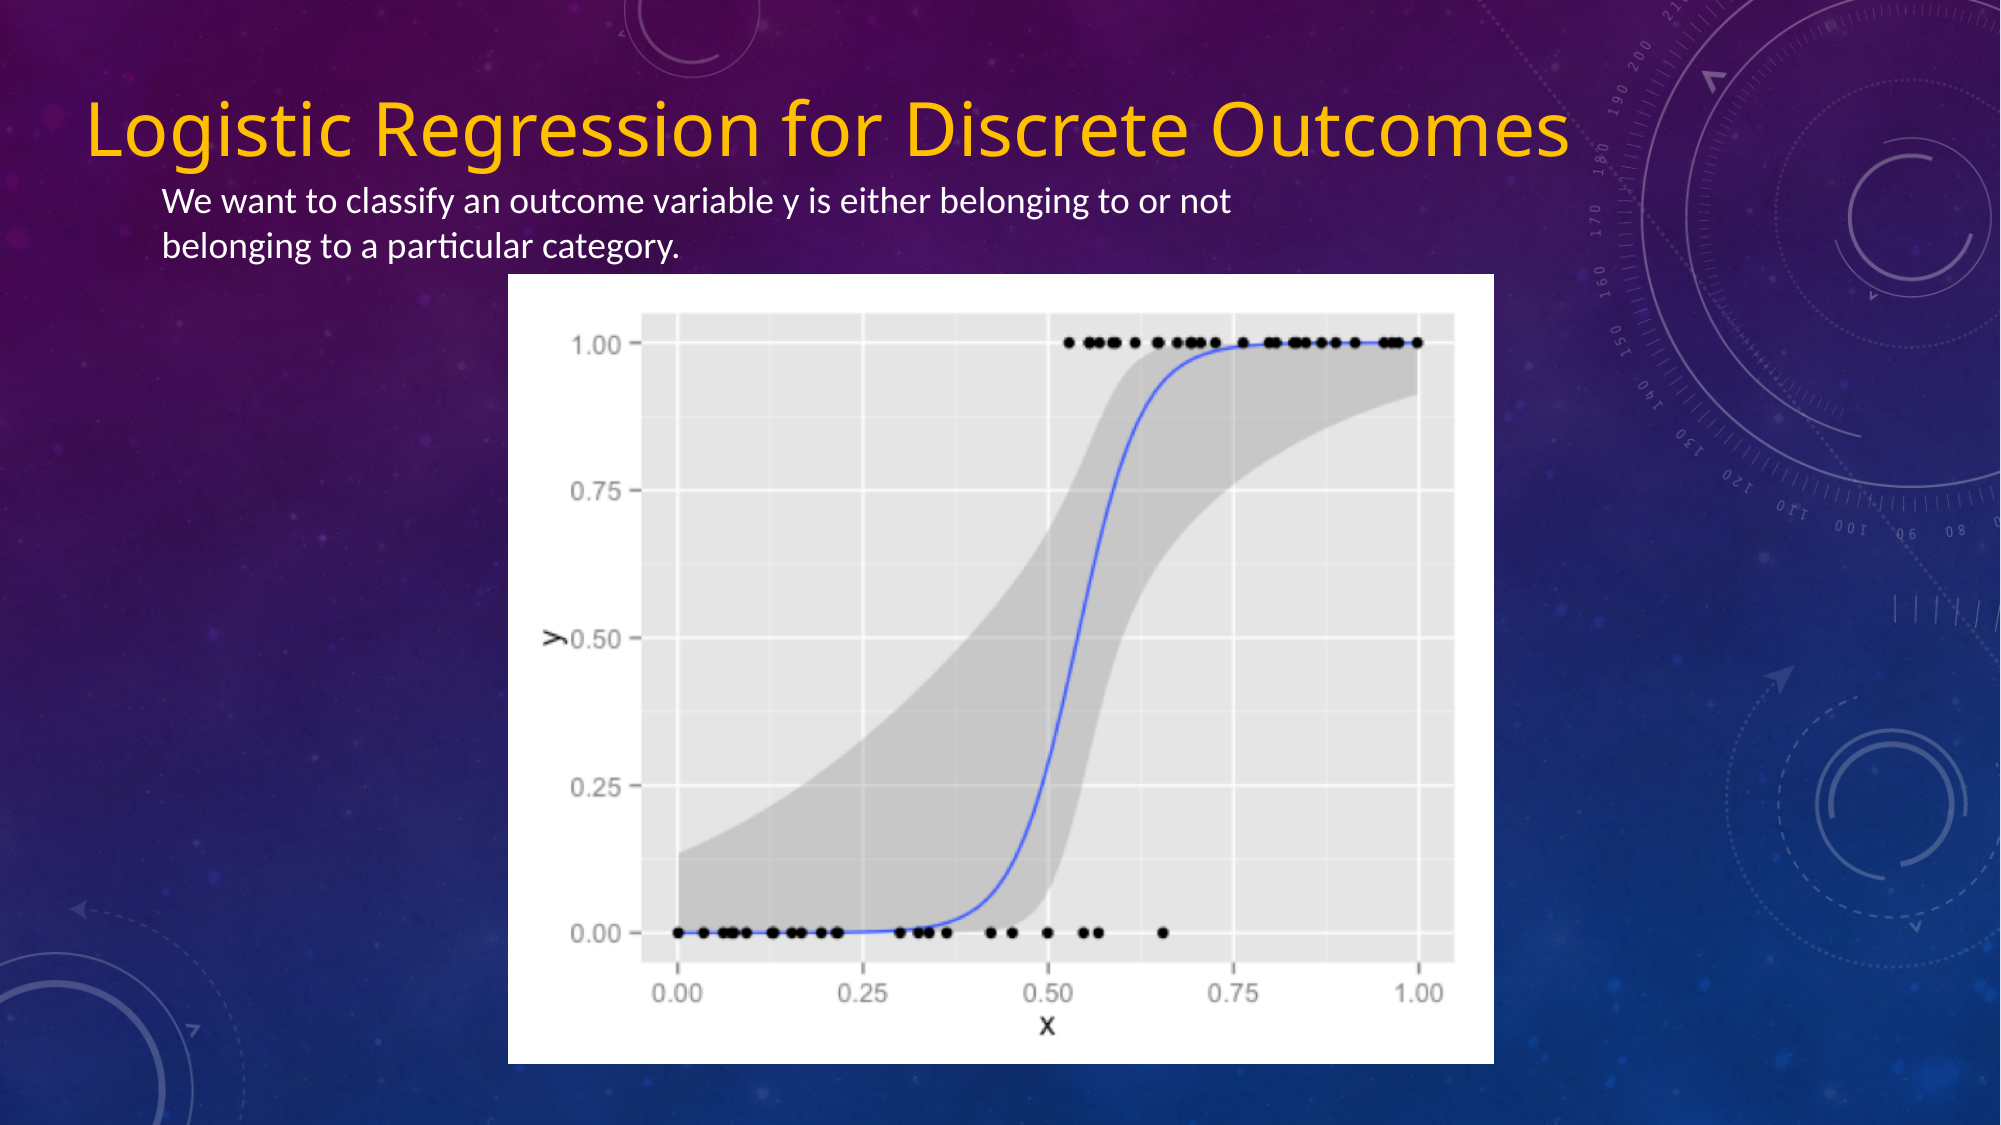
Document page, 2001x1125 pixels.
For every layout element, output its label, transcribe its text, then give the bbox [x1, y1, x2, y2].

text_box We want to classify an outcome variable y is either belonging to or not belonging to a particular category. [146, 168, 1256, 274]
title Logistic Regression for Discrete Outcomes [69, 39, 1732, 214]
picture [0, 0, 2001, 1125]
